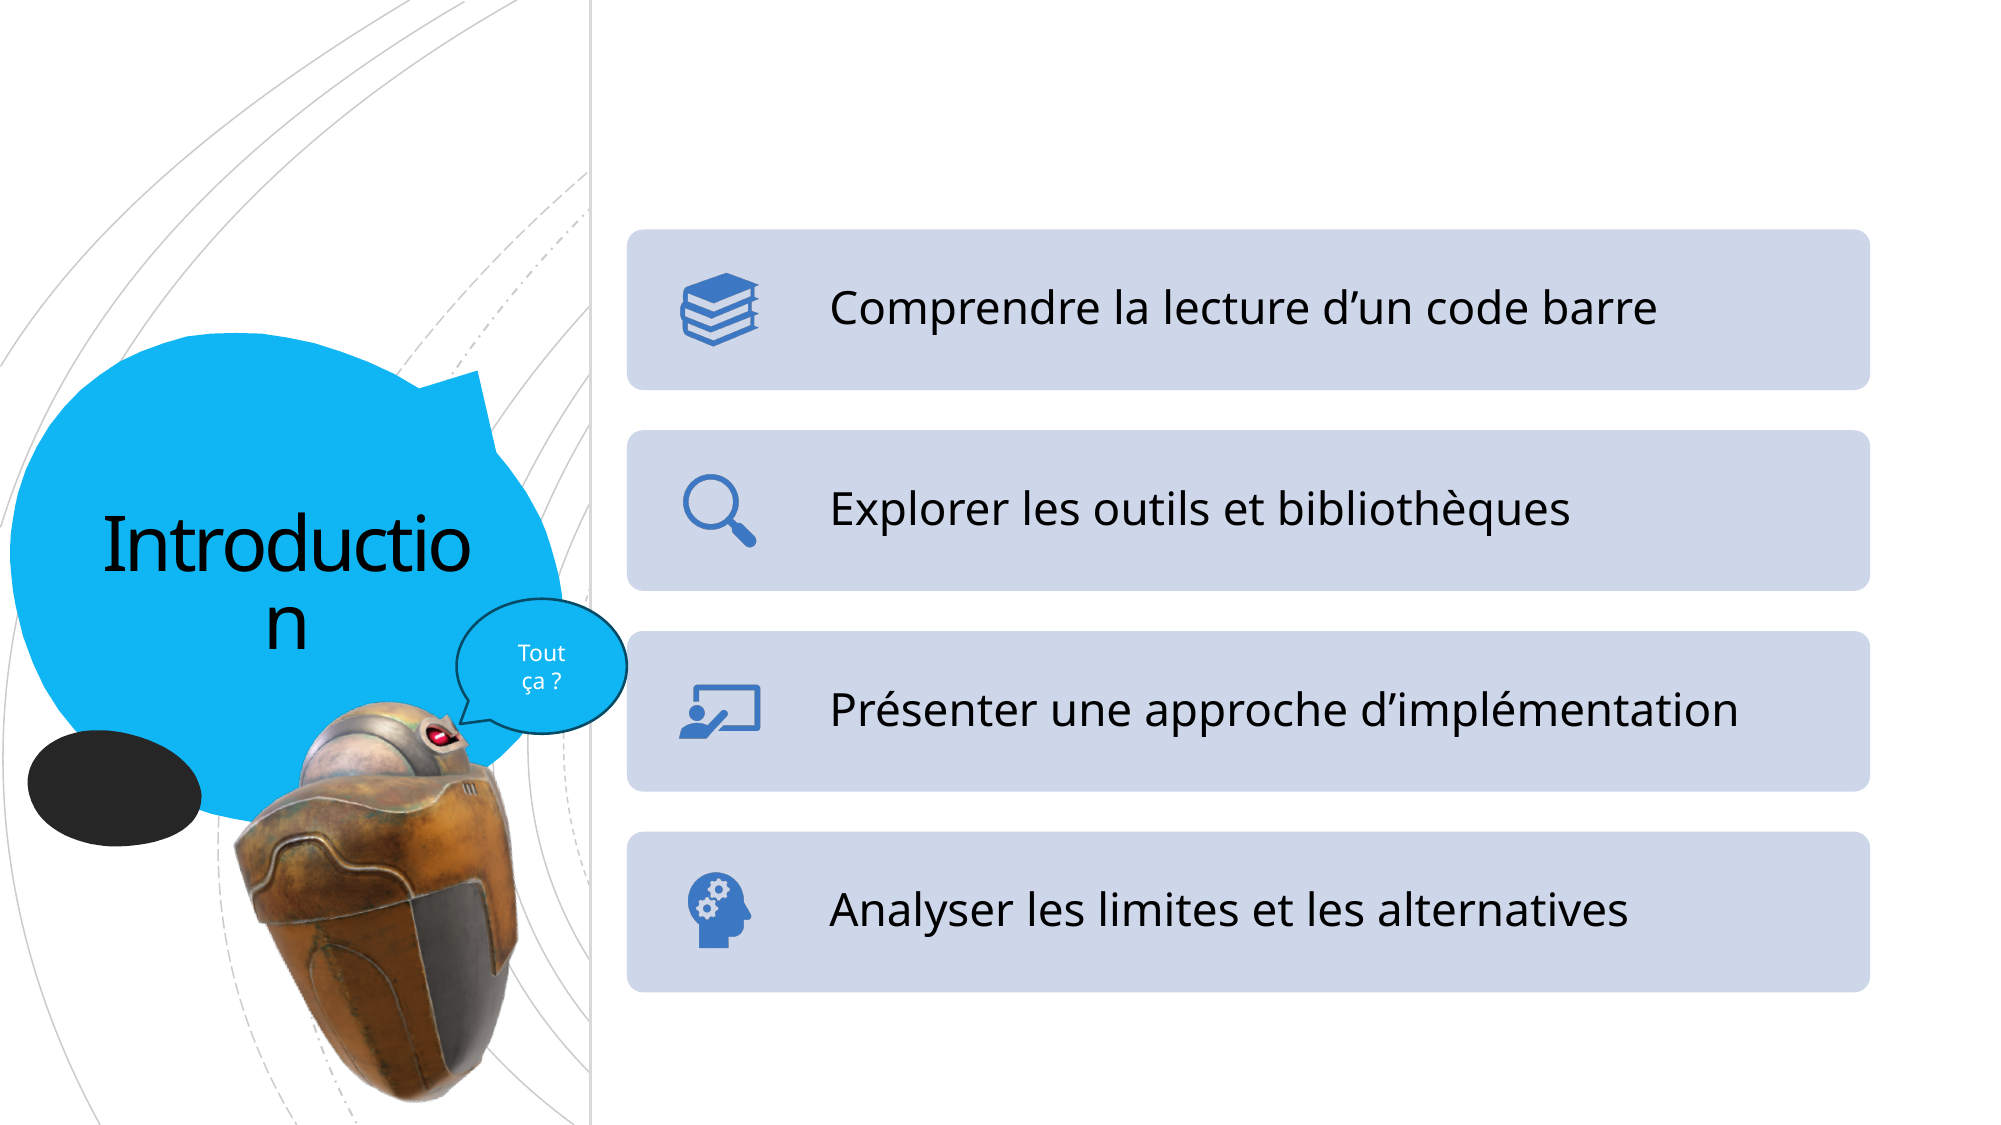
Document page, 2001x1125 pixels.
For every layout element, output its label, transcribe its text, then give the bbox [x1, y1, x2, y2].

text_box Tout ça ? [455, 597, 626, 736]
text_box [626, 228, 1871, 993]
title Introduction [45, 385, 528, 789]
picture [221, 702, 598, 1125]
